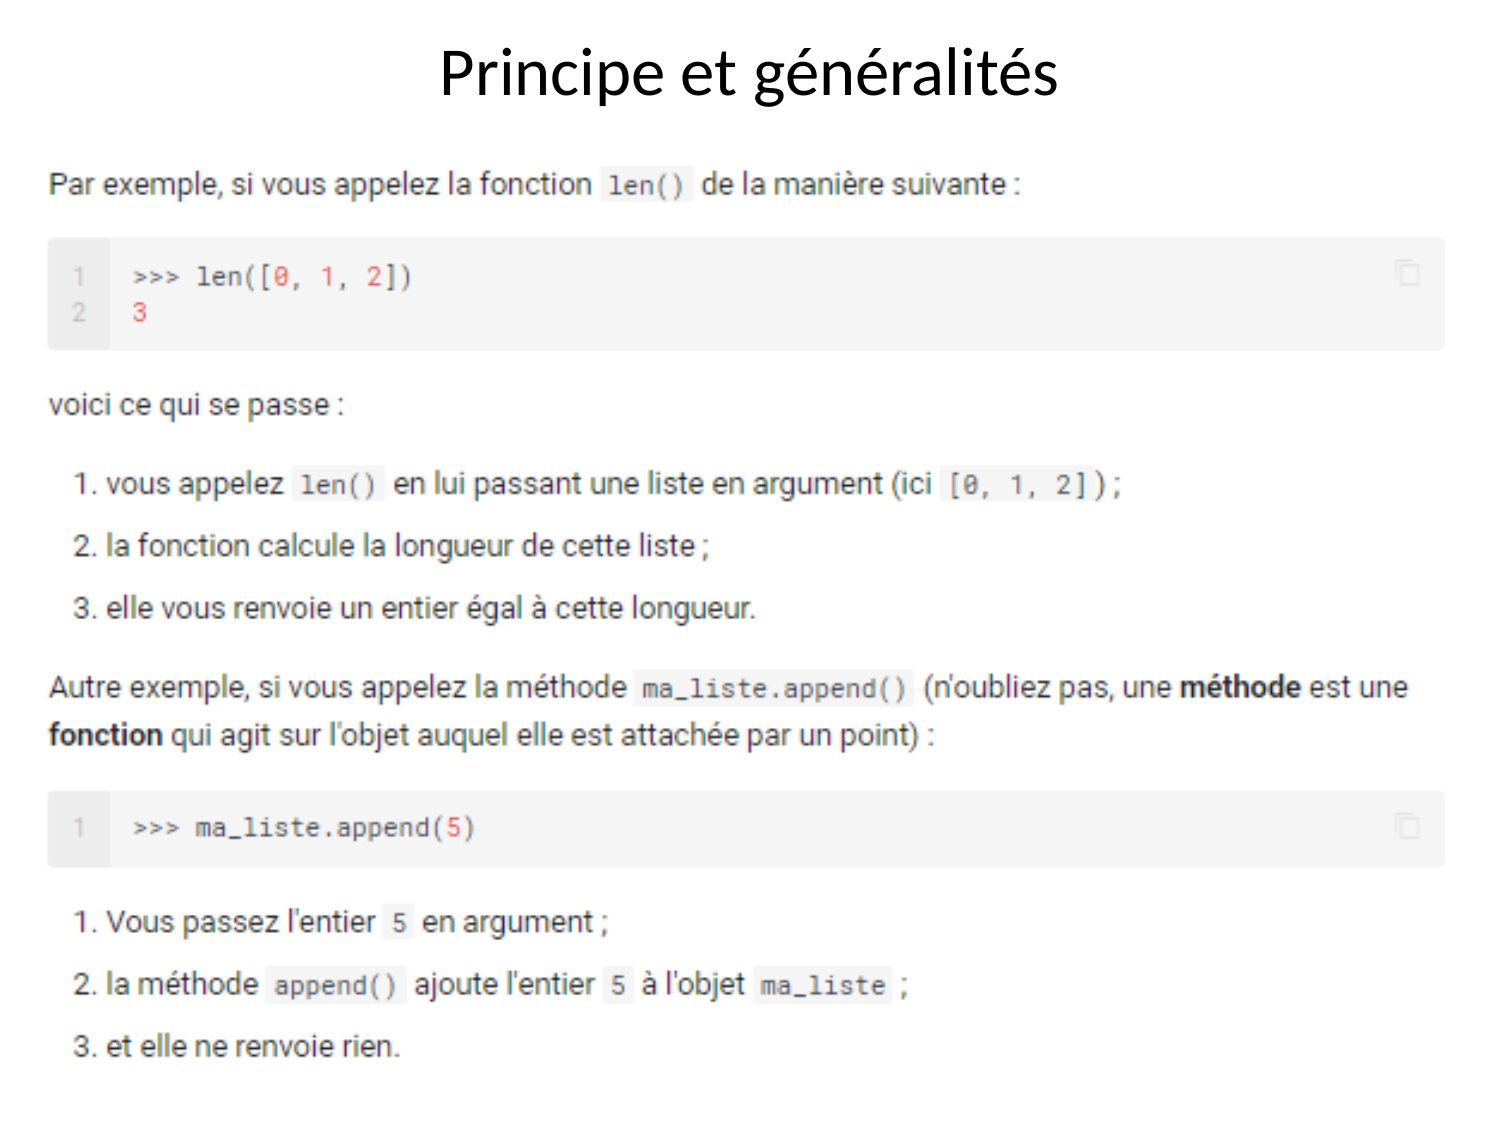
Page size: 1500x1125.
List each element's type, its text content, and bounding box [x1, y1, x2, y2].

title Principe et généralités [103, 0, 1397, 144]
picture [33, 145, 1473, 1103]
